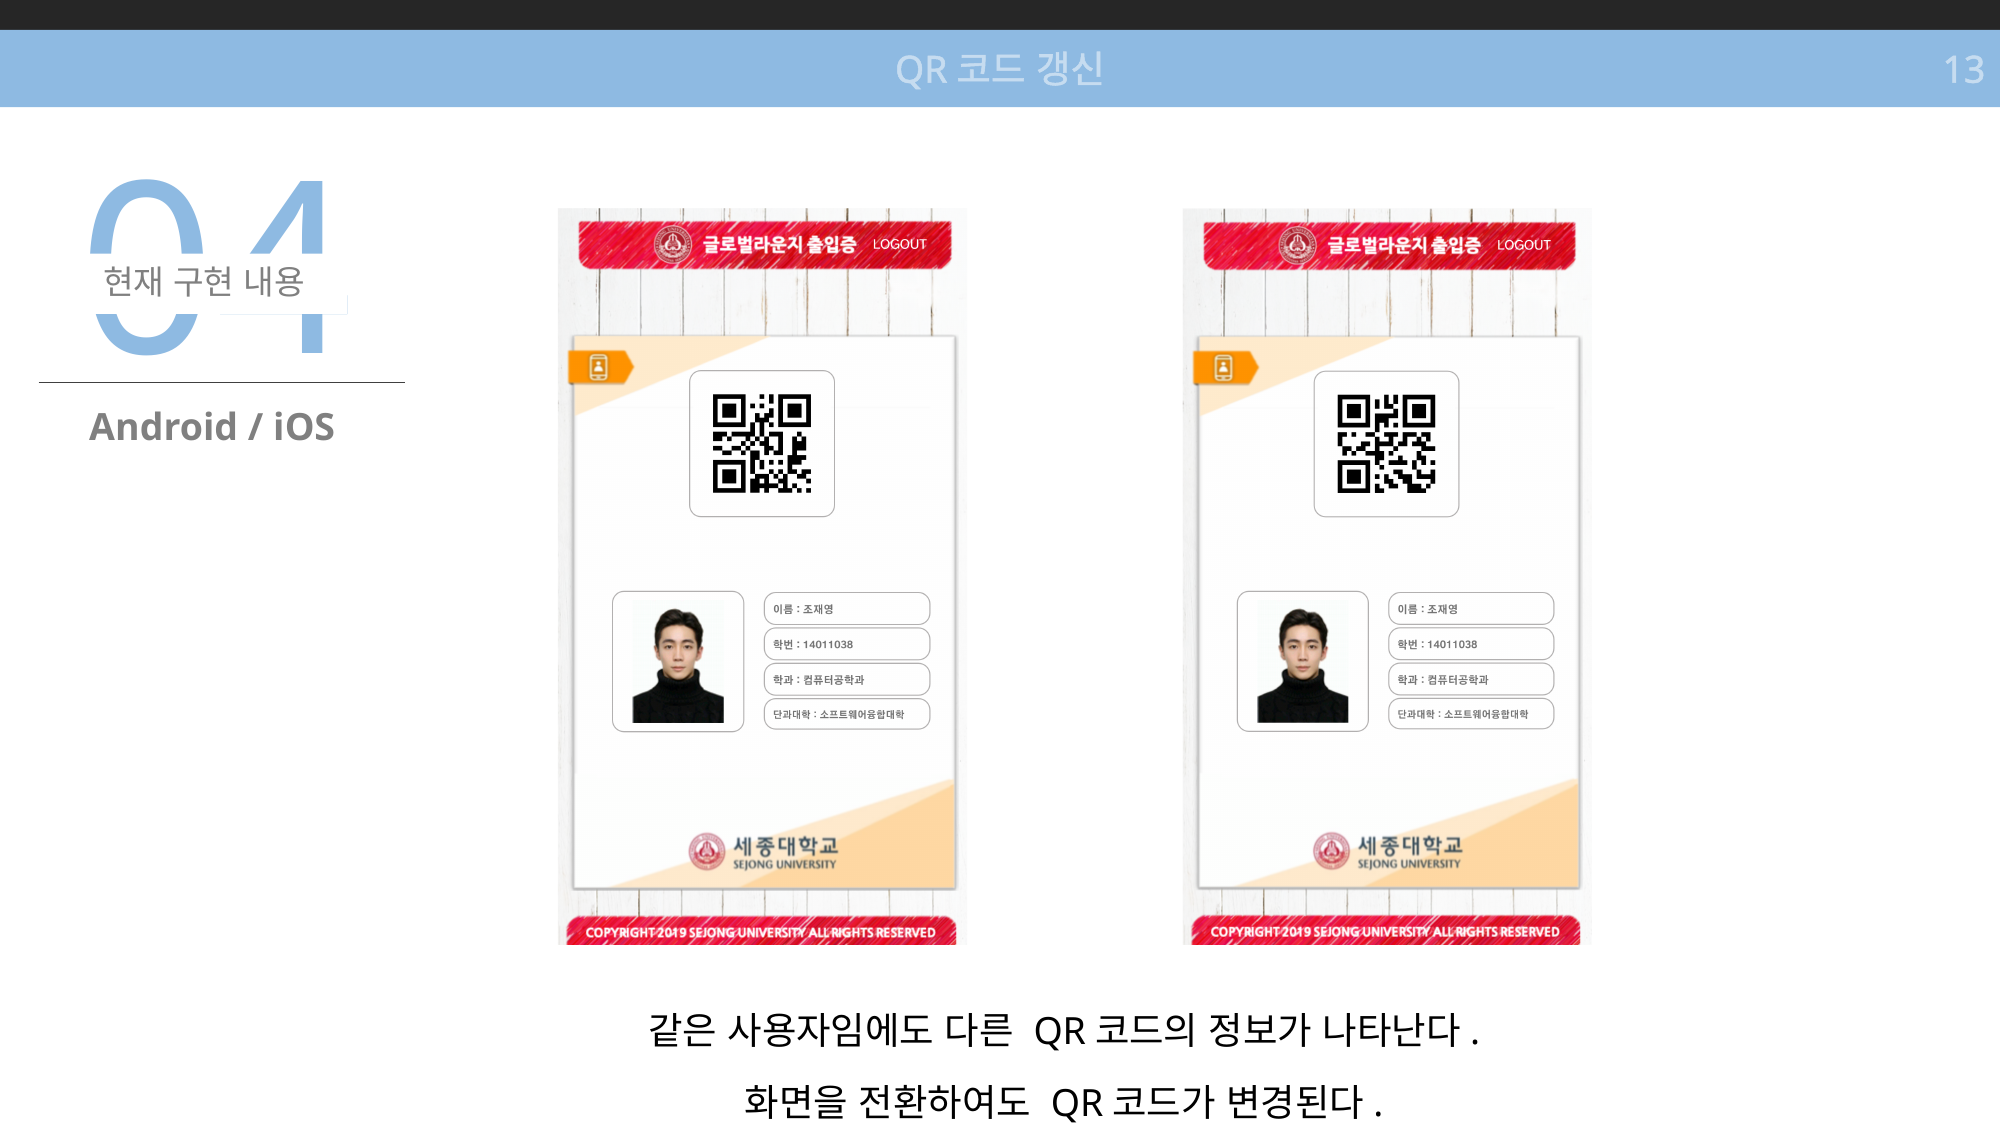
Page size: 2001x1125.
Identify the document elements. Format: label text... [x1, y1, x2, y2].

text_box [0, 29, 2000, 108]
picture [557, 208, 968, 945]
picture [1182, 208, 1592, 945]
text_box [0, 0, 2000, 29]
text_box 13 [1927, 37, 2000, 98]
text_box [38, 107, 406, 413]
text_box QR코드 갱신 [880, 37, 1120, 98]
text_box Android / iOS [0, 395, 439, 455]
text_box 같은 사용자임에도 다른 QR코드의 정보가 나타난다. 화면을 전환하여도 QR코드가 변경된다. [564, 972, 1565, 1125]
